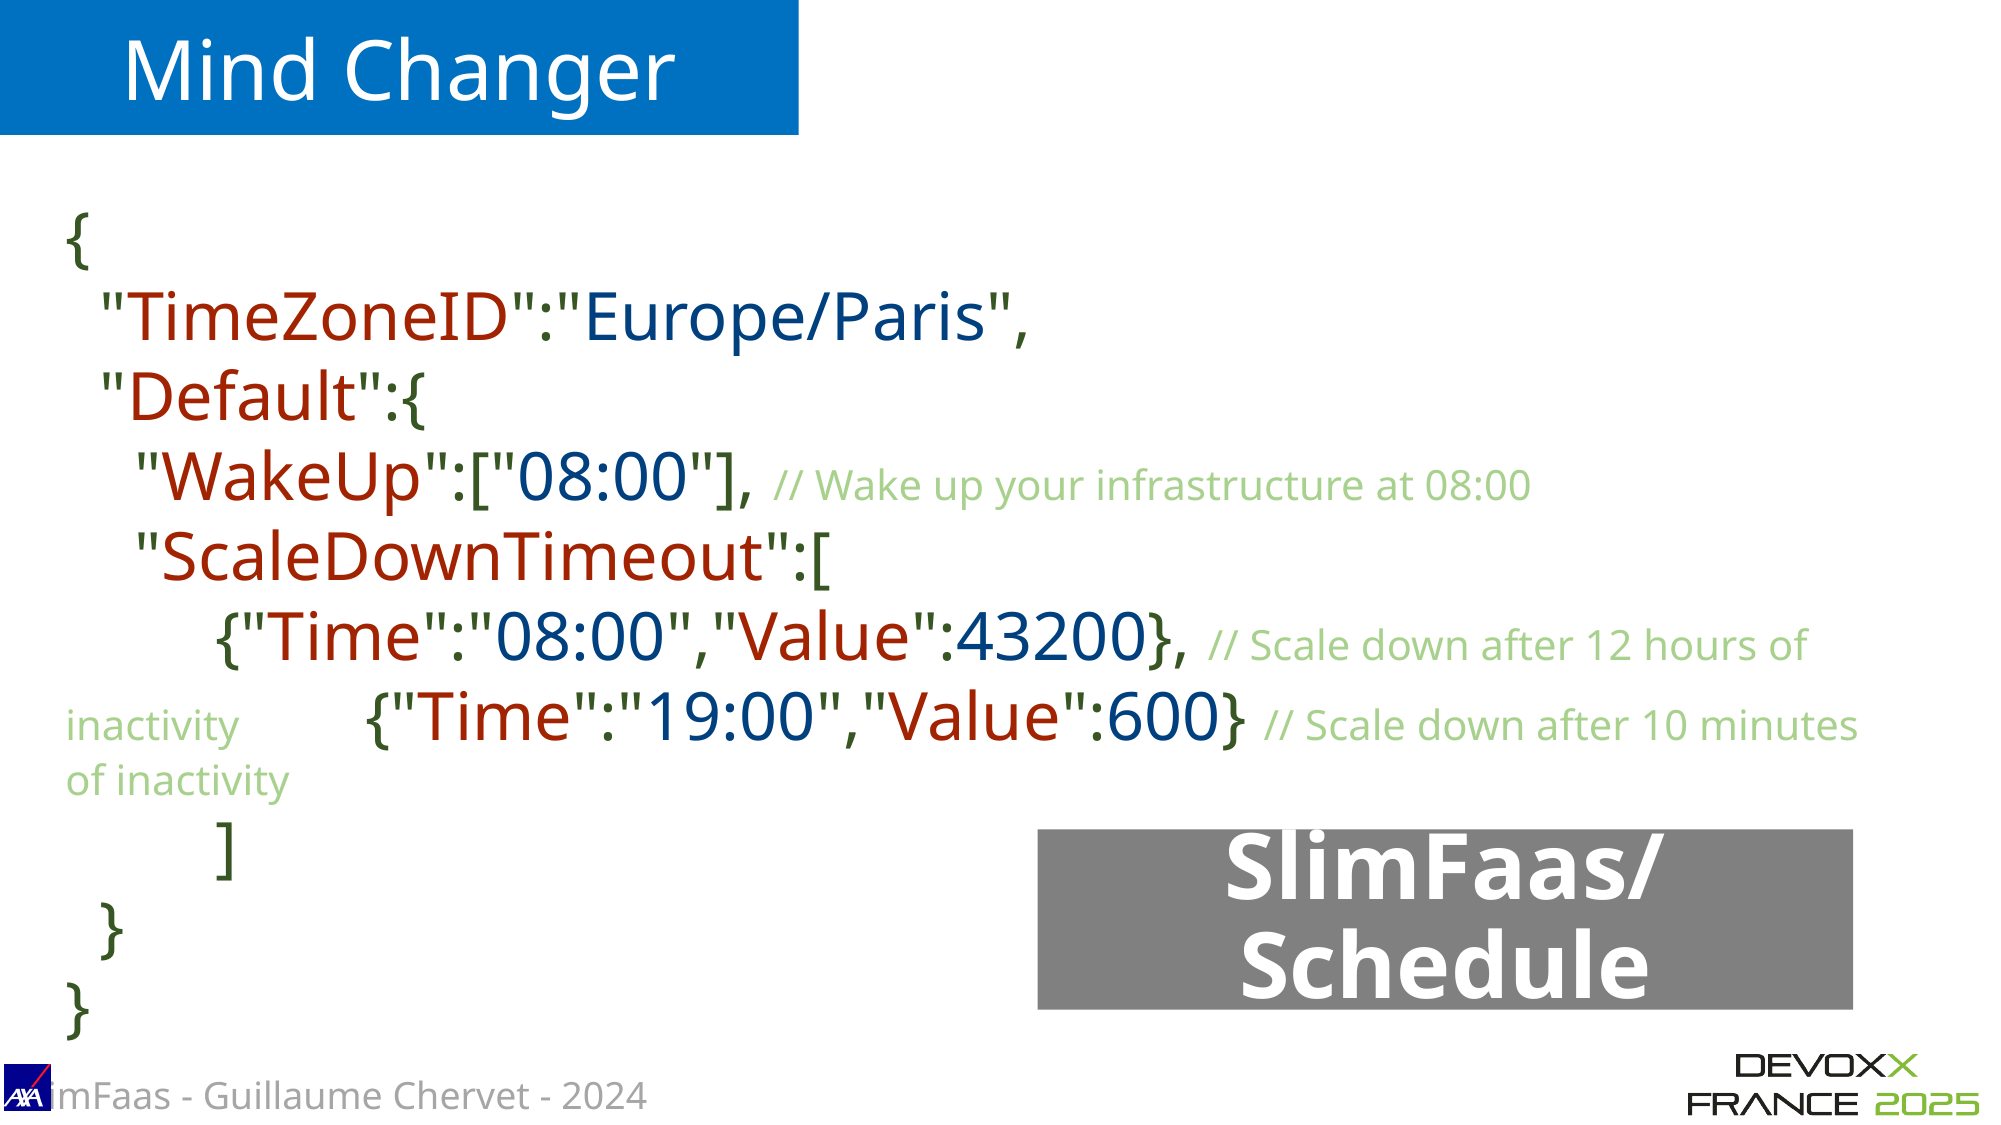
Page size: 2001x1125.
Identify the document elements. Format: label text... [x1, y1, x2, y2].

picture [4, 1064, 51, 1111]
title SlimFaas/Schedule [1037, 829, 1854, 1010]
text_box { "TimeZoneID":"Europe/Paris", "Default":{ "WakeUp":["08:00"], // Wake up your infrastructure at 08:00 "ScaleDownTimeout":[ {"Time":"08:00","Value":43200}, // Scale down after 12 hours of inactivity {"Time":"19:00","Value":600} // Scale down after 10 minutes of inactivity ] } } [50, 186, 1880, 1052]
text_box SlimFaas - Guillaume Chervet - 2024 [0, 1064, 663, 1125]
picture [1669, 1046, 2000, 1125]
text_box Mind Changer [0, 0, 800, 136]
